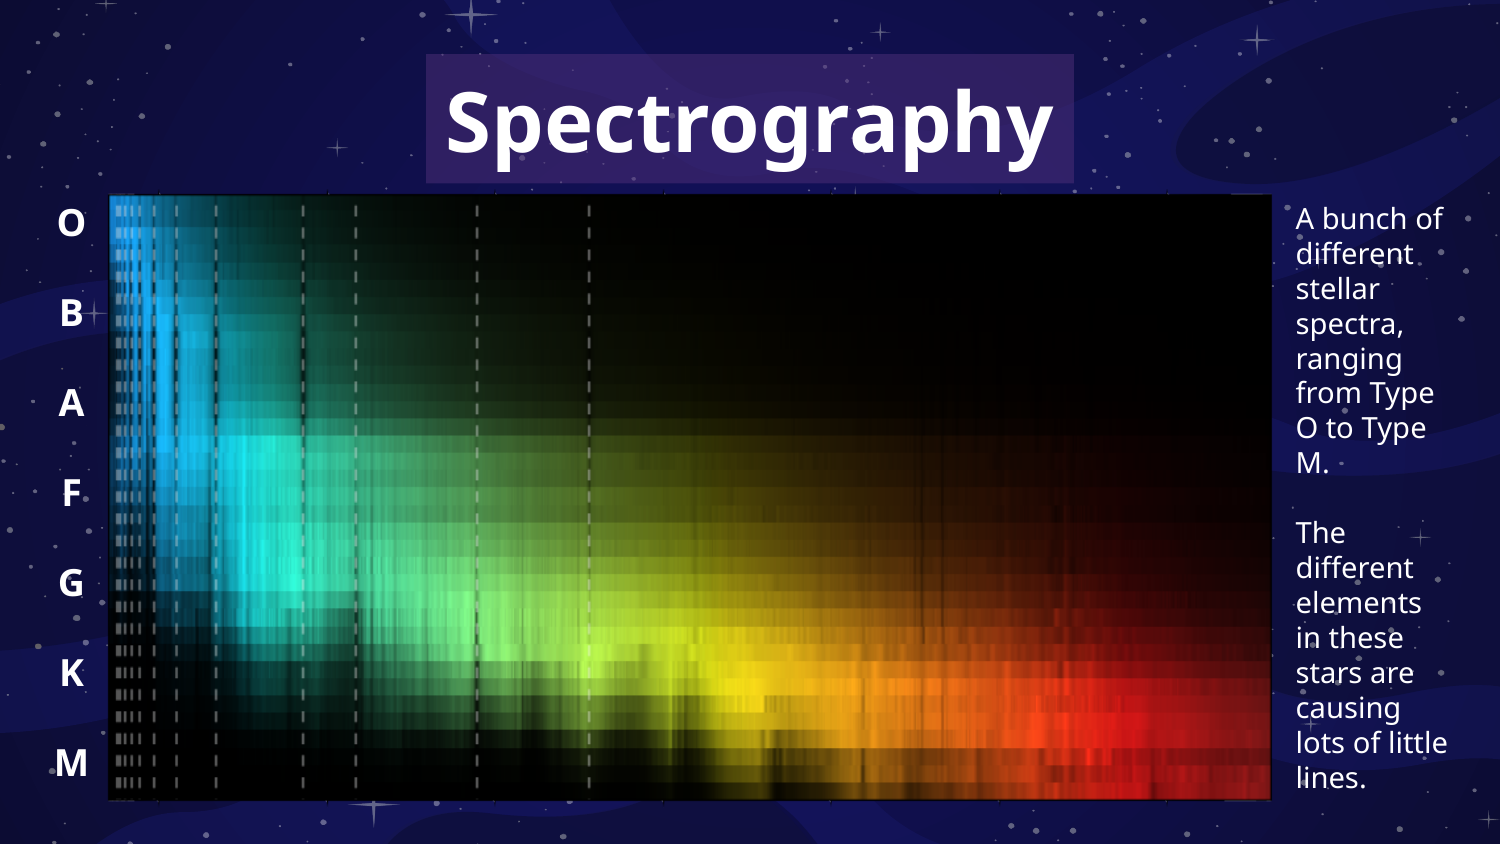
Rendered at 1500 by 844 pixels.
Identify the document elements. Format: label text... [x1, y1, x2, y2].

text_box A bunch of different stellar spectra, ranging from Type O to Type M. The different elements in these stars are causing lots of little lines. [1285, 185, 1465, 776]
picture [0, 0, 1500, 844]
title Spectrography [426, 54, 1074, 181]
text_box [32, 183, 1281, 823]
